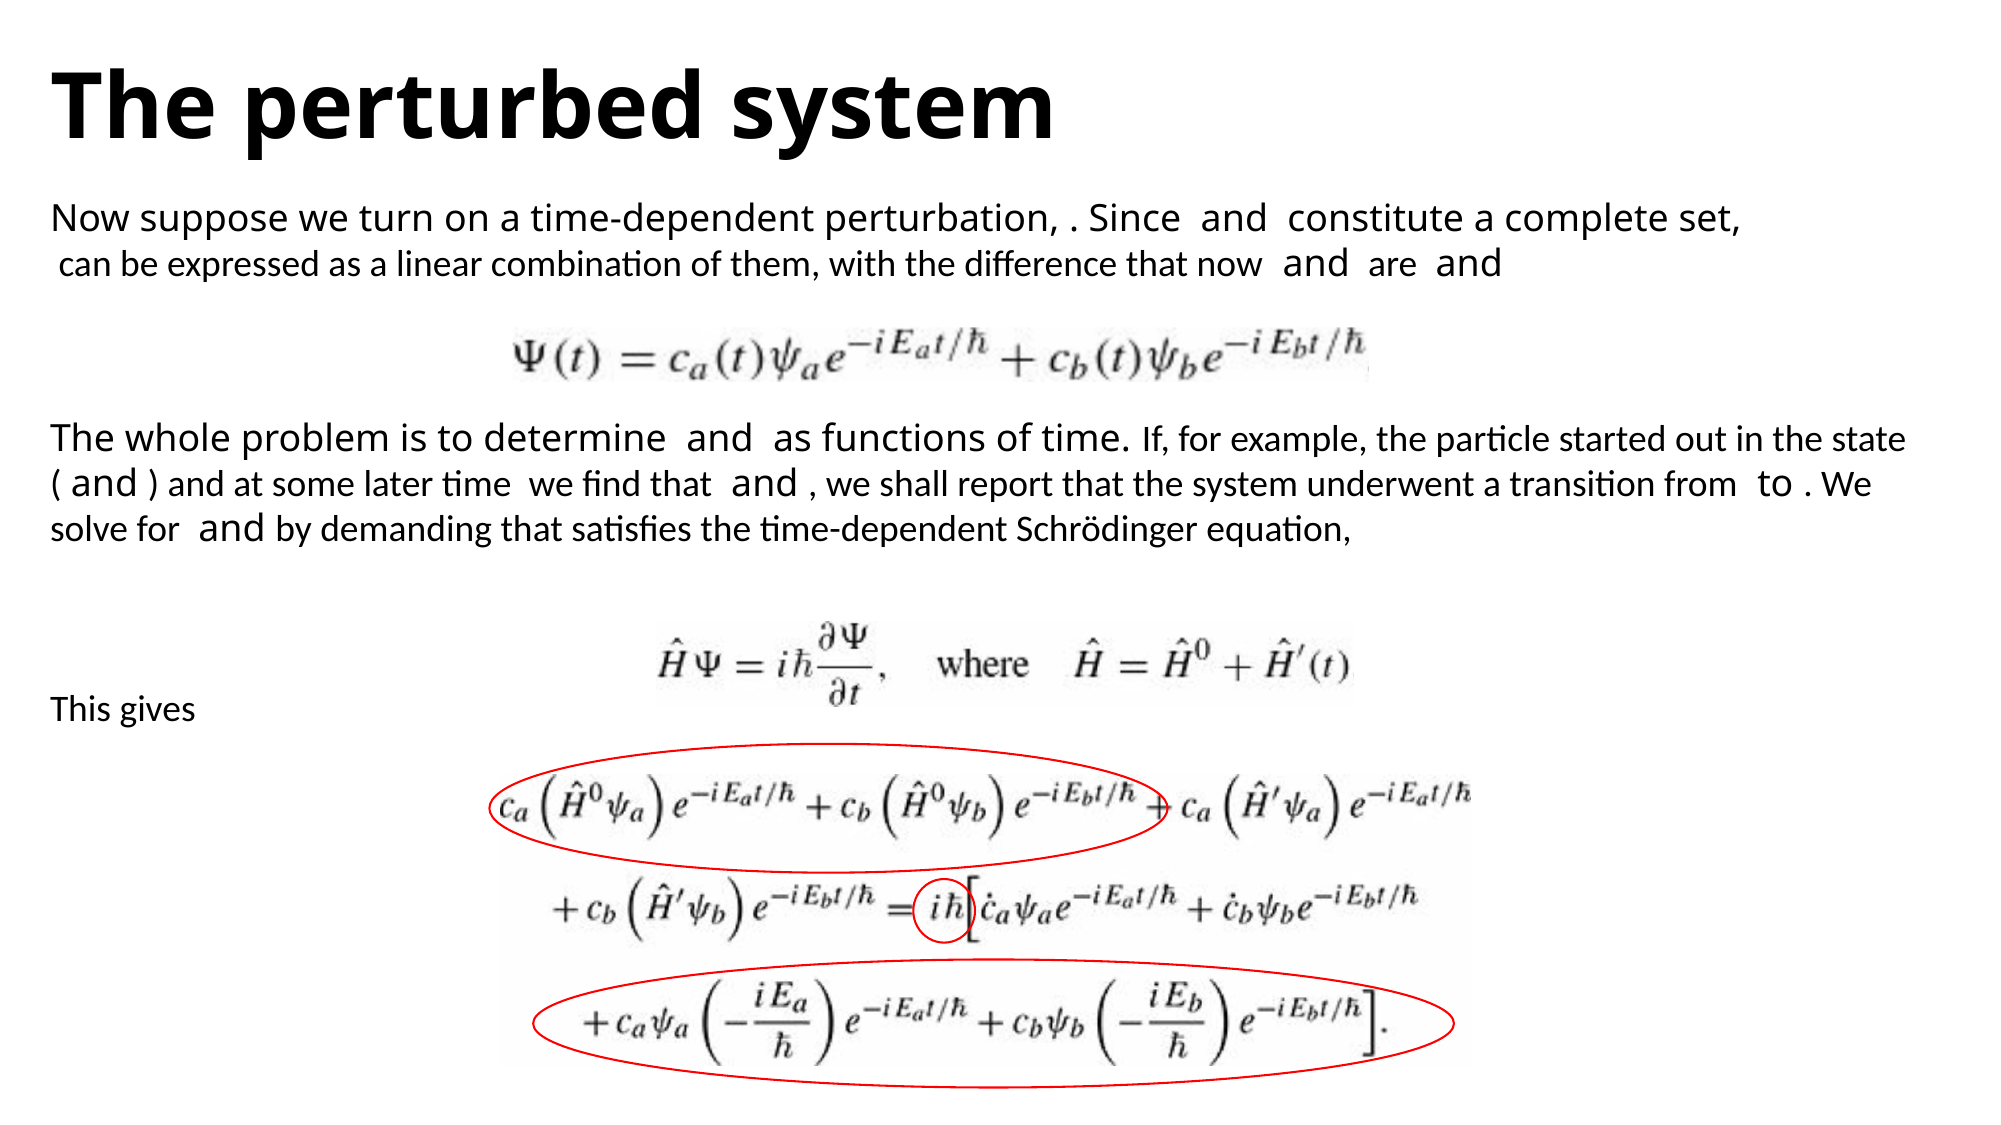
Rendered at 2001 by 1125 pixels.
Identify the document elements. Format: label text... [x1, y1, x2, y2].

picture [646, 599, 1354, 723]
picture [489, 743, 1489, 1088]
picture [495, 296, 1369, 405]
text_box The perturbed system [35, 0, 1761, 218]
